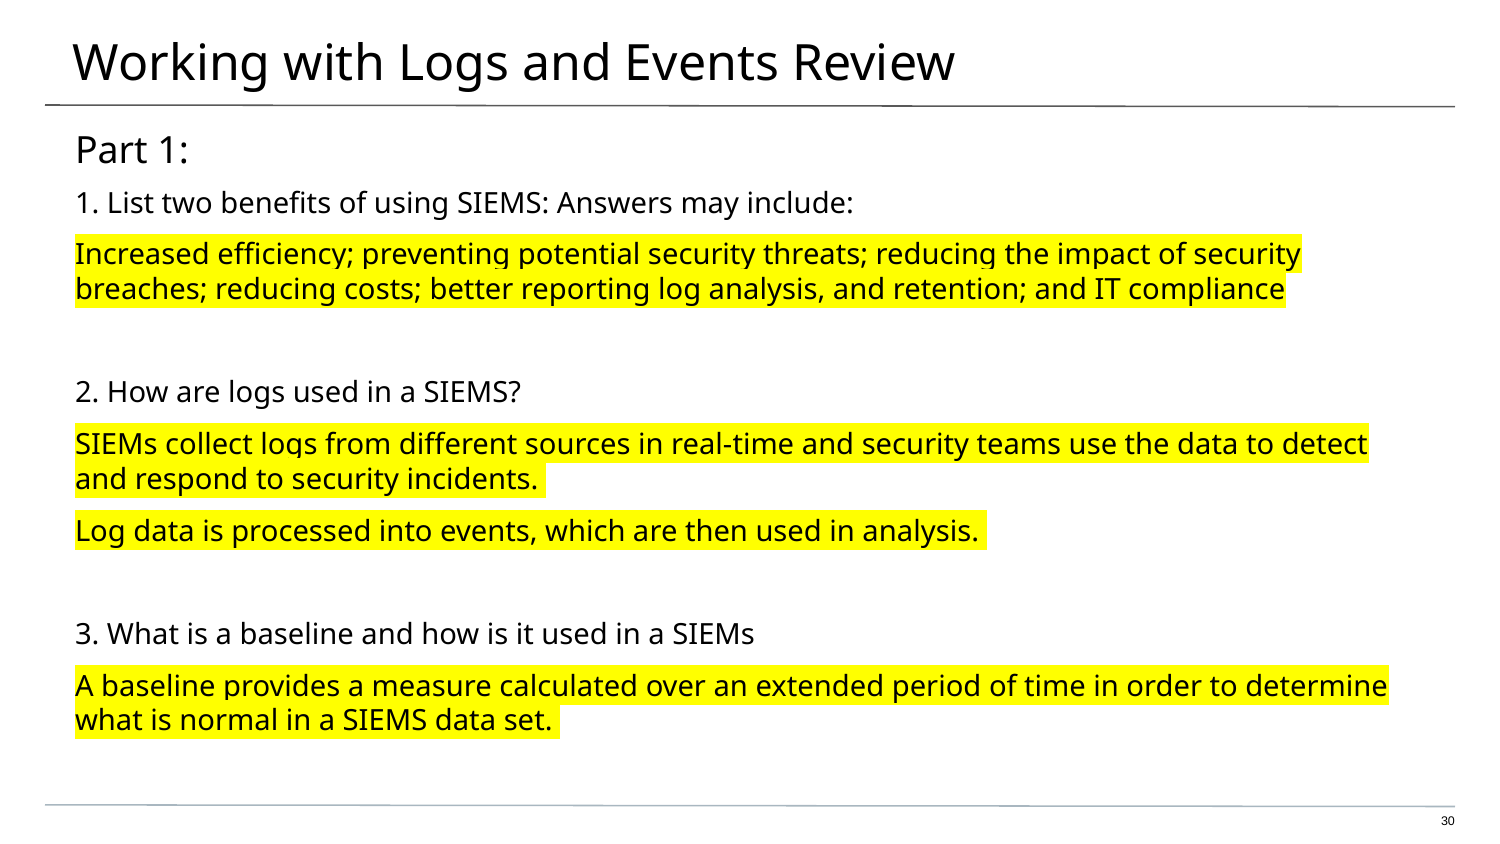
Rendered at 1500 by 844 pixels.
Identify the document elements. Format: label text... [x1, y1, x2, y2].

slide_number 30 [1412, 813, 1455, 831]
list 1. List two benefits of using SIEMS: Answers may include: Increased efficiency; preventing potential security threats; reducing the impact of security breaches; reducing costs; better reporting log analysis, and retention; and IT compliance 2. How are logs used in a SIEMS? SIEMs collect logs from different sources in real-time and security teams use the data to detect and respond to security incidents. Log data is processed into events, which are then used in analysis. 3. What is a baseline and how is it used in a SIEMs A baseline provides a measure calculated over an extended period of time in order to determine what is normal in a SIEMS data set. [0, 183, 1500, 805]
title Working with Logs and Events Review [0, 0, 1500, 88]
subtitle Part 1: [0, 110, 1500, 171]
